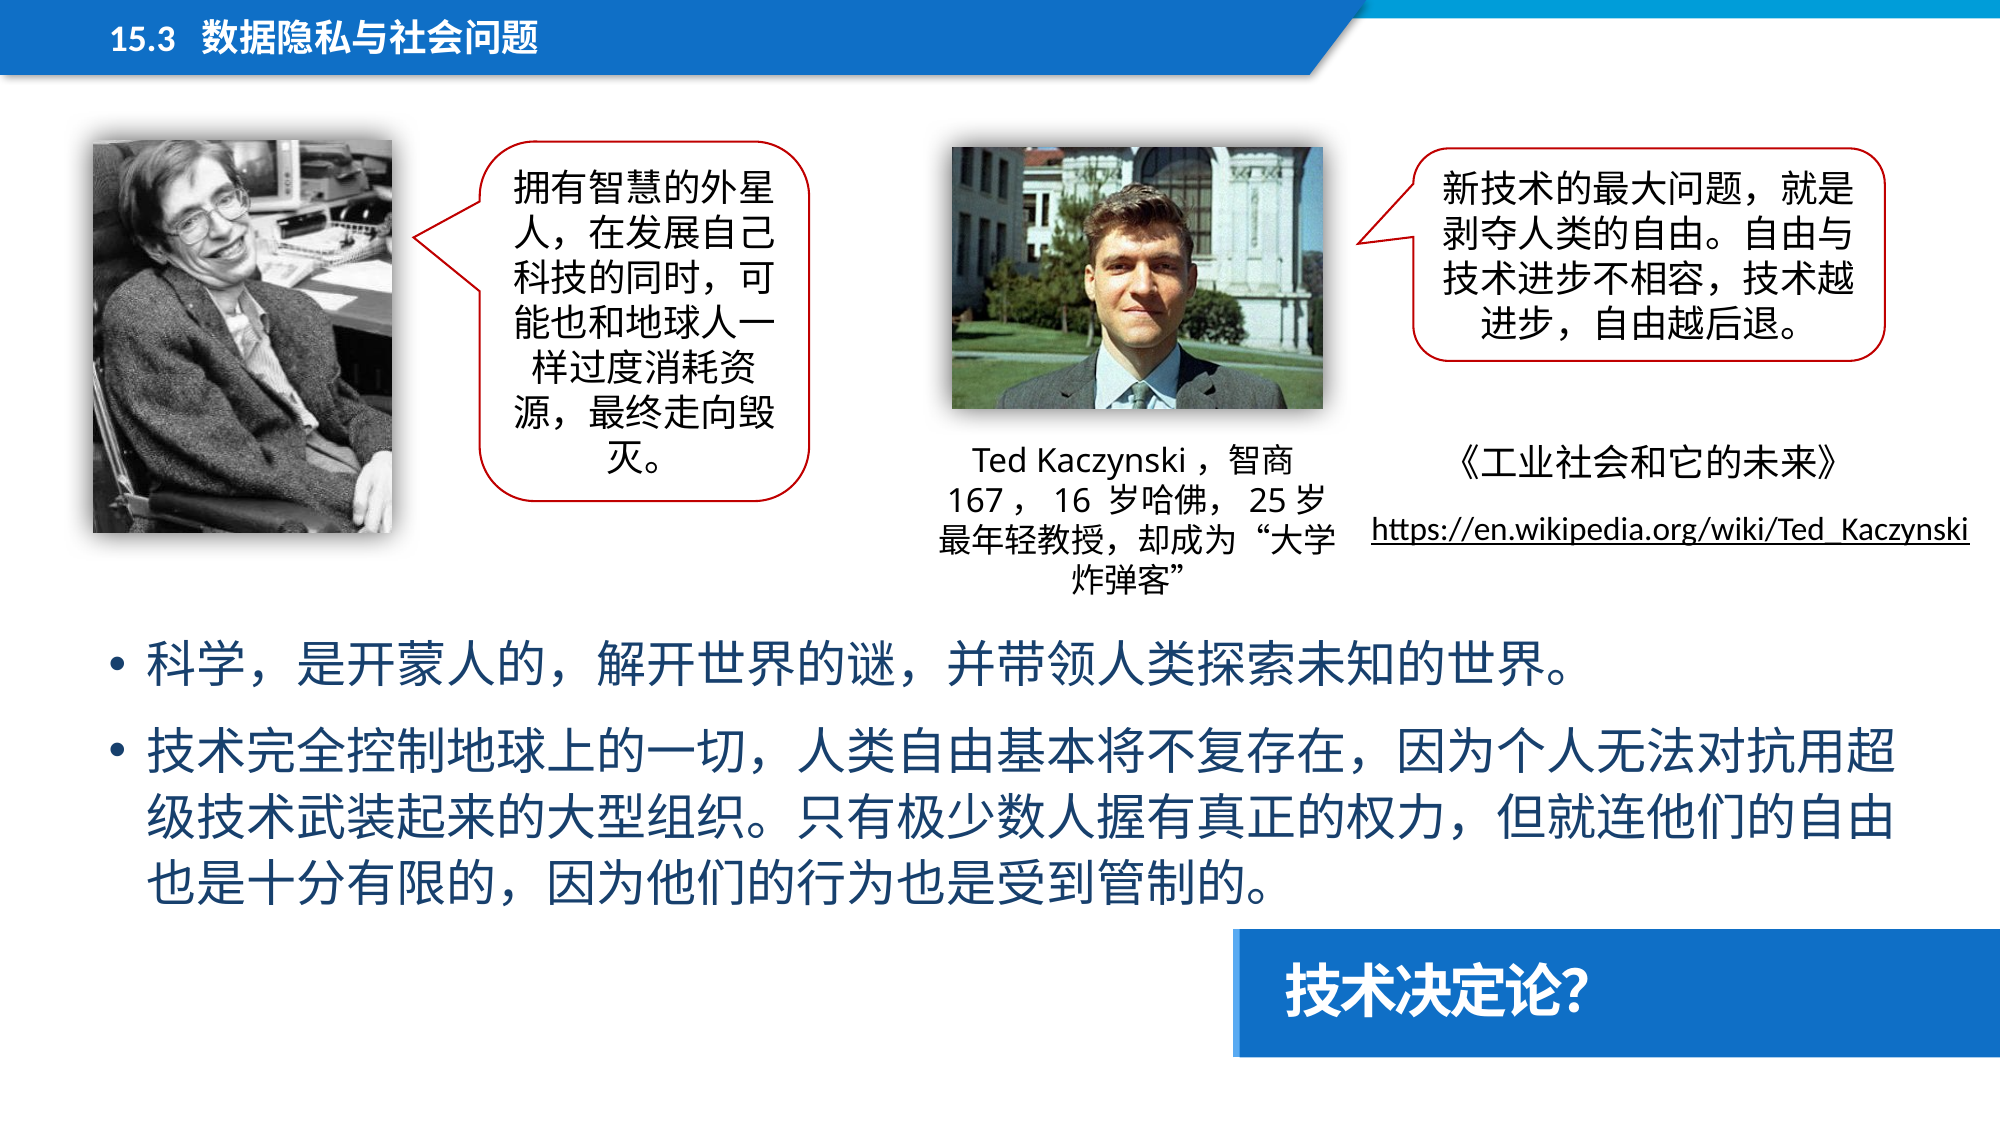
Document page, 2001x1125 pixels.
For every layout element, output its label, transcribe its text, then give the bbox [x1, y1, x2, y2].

text_box 科学，是开蒙人的，解开世界的谜，并带领人类探索未知的世界。 技术完全控制地球上的一切，人类自由基本将不复存在，因为个人无法对抗用超级技术武装起来的大型组织。只有极少数人握有真正的权力，但就连他们的自由也是十分有限的，因为他们的行为也是受到管制的。 [93, 619, 1954, 815]
picture [952, 147, 1323, 409]
list 技术决定论？ [1239, 929, 2000, 1058]
picture [93, 140, 392, 533]
text_box https://en.wikipedia.org/wiki/Ted_Kaczynski [1356, 499, 1985, 555]
text_box 《工业社会和它的未来》 [1421, 431, 1877, 492]
list 15.3 数据隐私与社会问题 [93, 11, 1138, 68]
text_box 拥有智慧的外星人，在发展自己科技的同时，可能也和地球人一样过度消耗资源，最终走向毁灭。 [411, 140, 811, 503]
text_box 新技术的最大问题，就是剥夺人类的自由。自由与技术进步不相容，技术越进步，自由越后退。 [1355, 147, 1886, 362]
text_box Ted Kaczynski，智商167，16 岁哈佛，25岁最年轻教授，却成为“大学炸弹客” [922, 431, 1353, 607]
